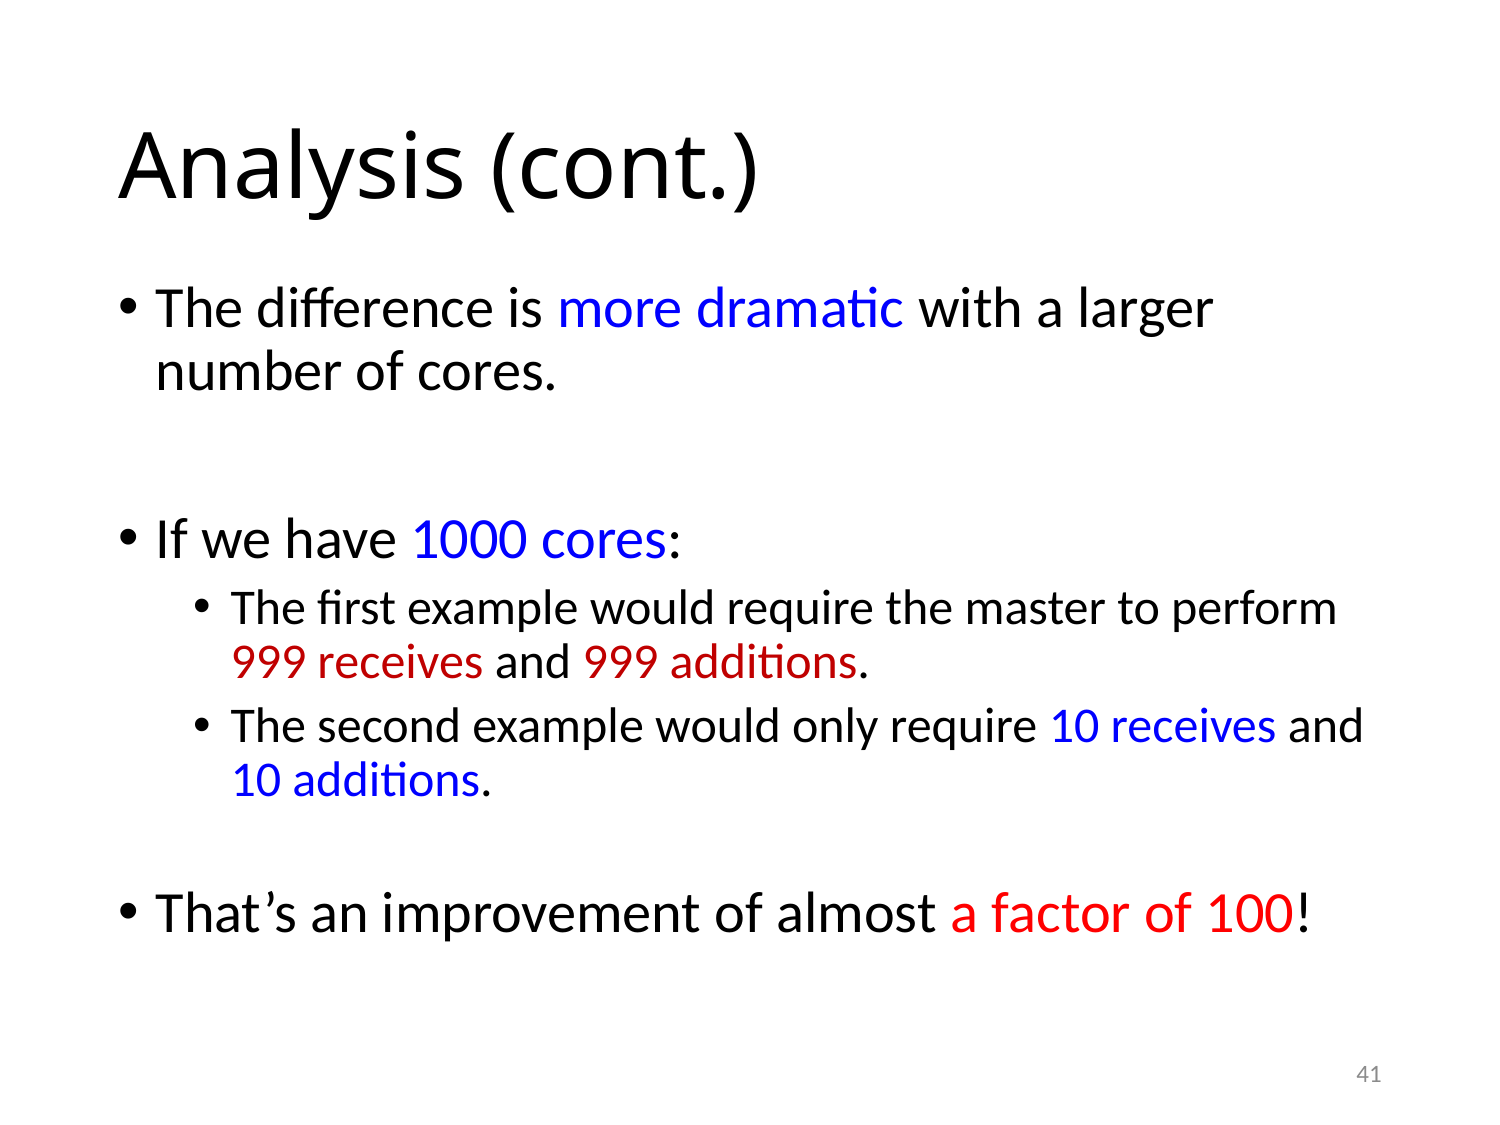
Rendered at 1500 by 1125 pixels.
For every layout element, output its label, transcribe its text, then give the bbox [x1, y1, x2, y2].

title Analysis (cont.) [103, 59, 1397, 270]
slide_number 41 [1059, 1042, 1397, 1103]
list The difference is more dramatic with a larger number of cores. If we have 1000 cores: The first example would require the master to perform 999 receives and 999 additions. The second example would only require 10 receives and 10 additions. That’s an improvement of almost a factor of 100! [103, 270, 1397, 984]
